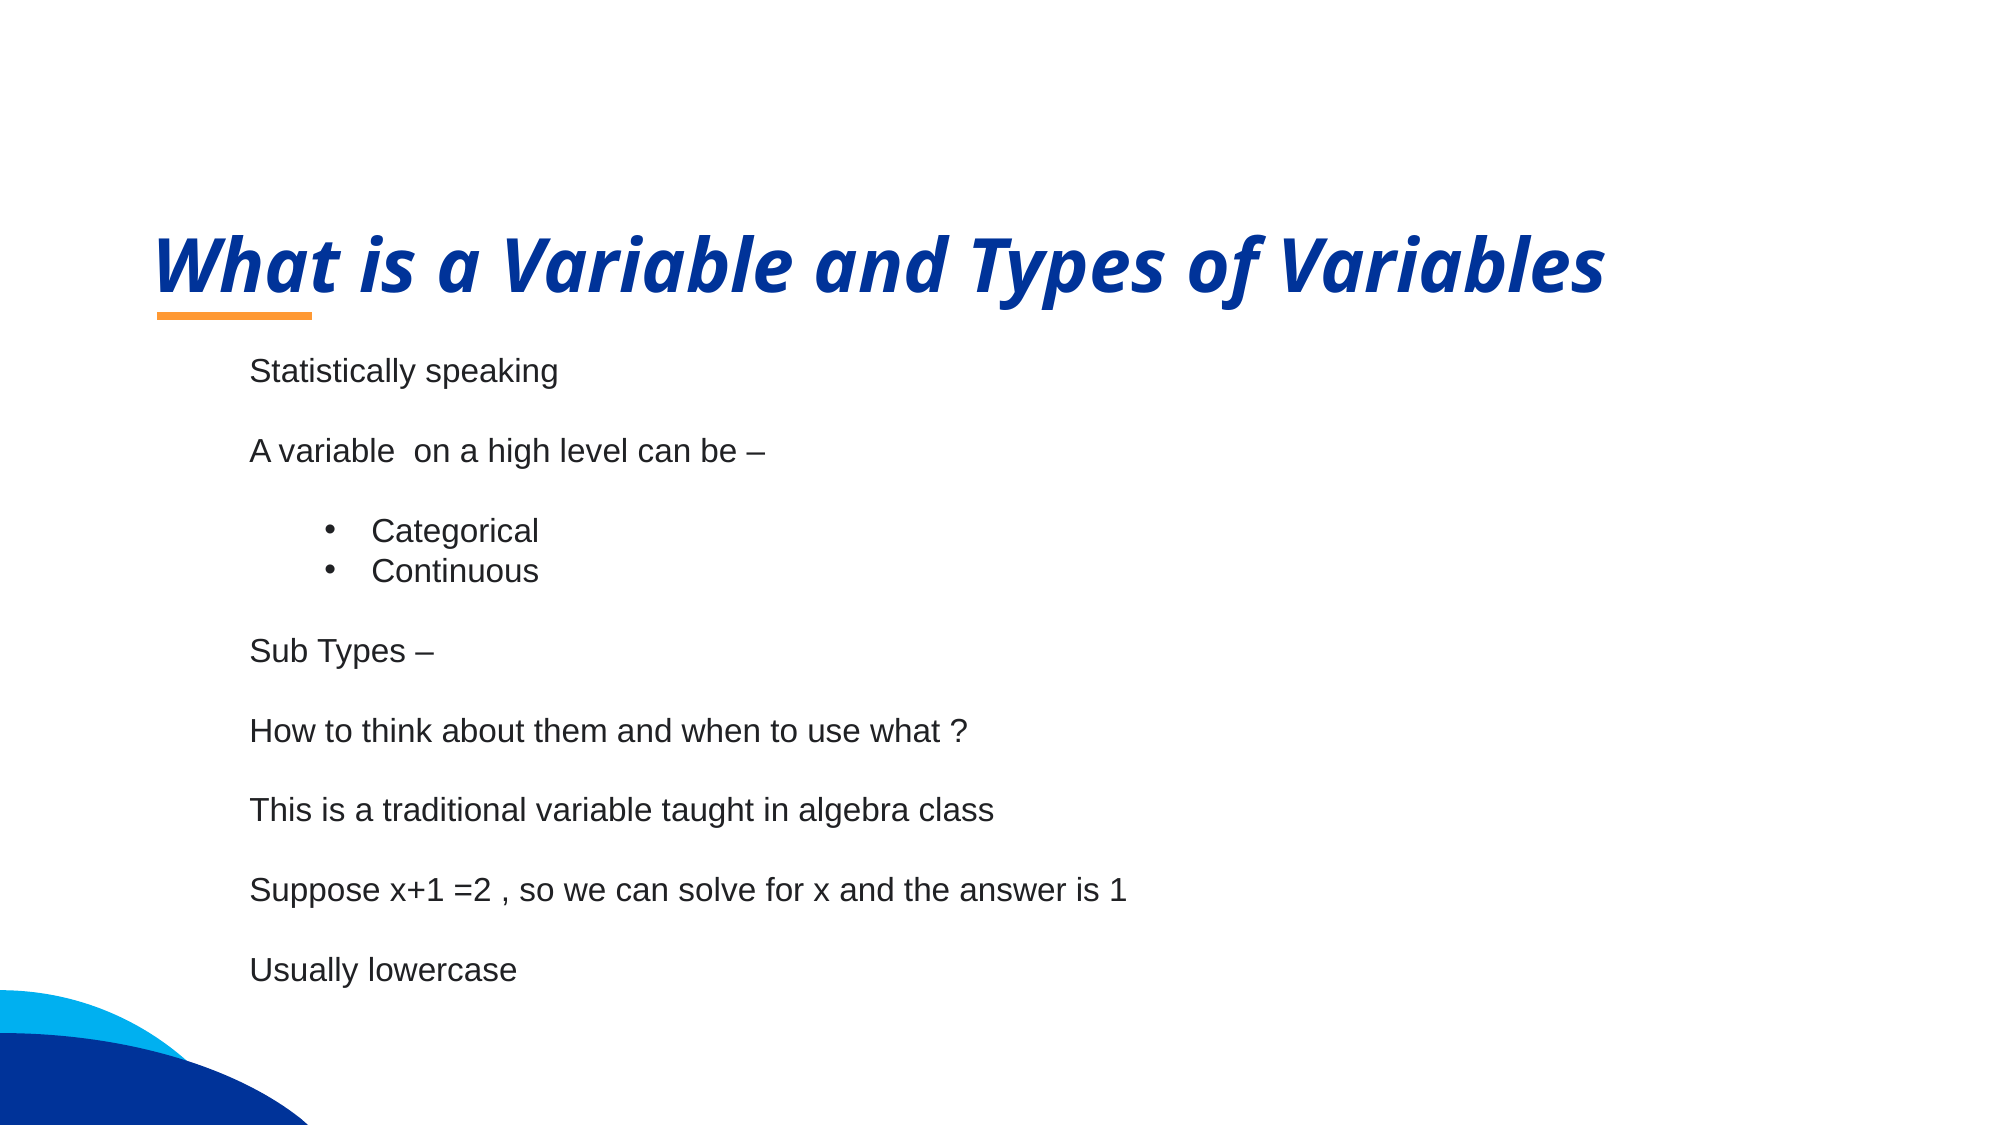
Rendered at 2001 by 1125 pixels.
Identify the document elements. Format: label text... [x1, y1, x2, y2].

text_box Statistically speaking A variable on a high level can be – Categorical Continuous Sub Types – How to think about them and when to use what ? This is a traditional variable taught in algebra class Suppose x+1 =2 , so we can solve for x and the answer is 1 Usually lowercase [234, 302, 2000, 1036]
text_box What is a Variable and Types of Variables [138, 209, 1726, 315]
